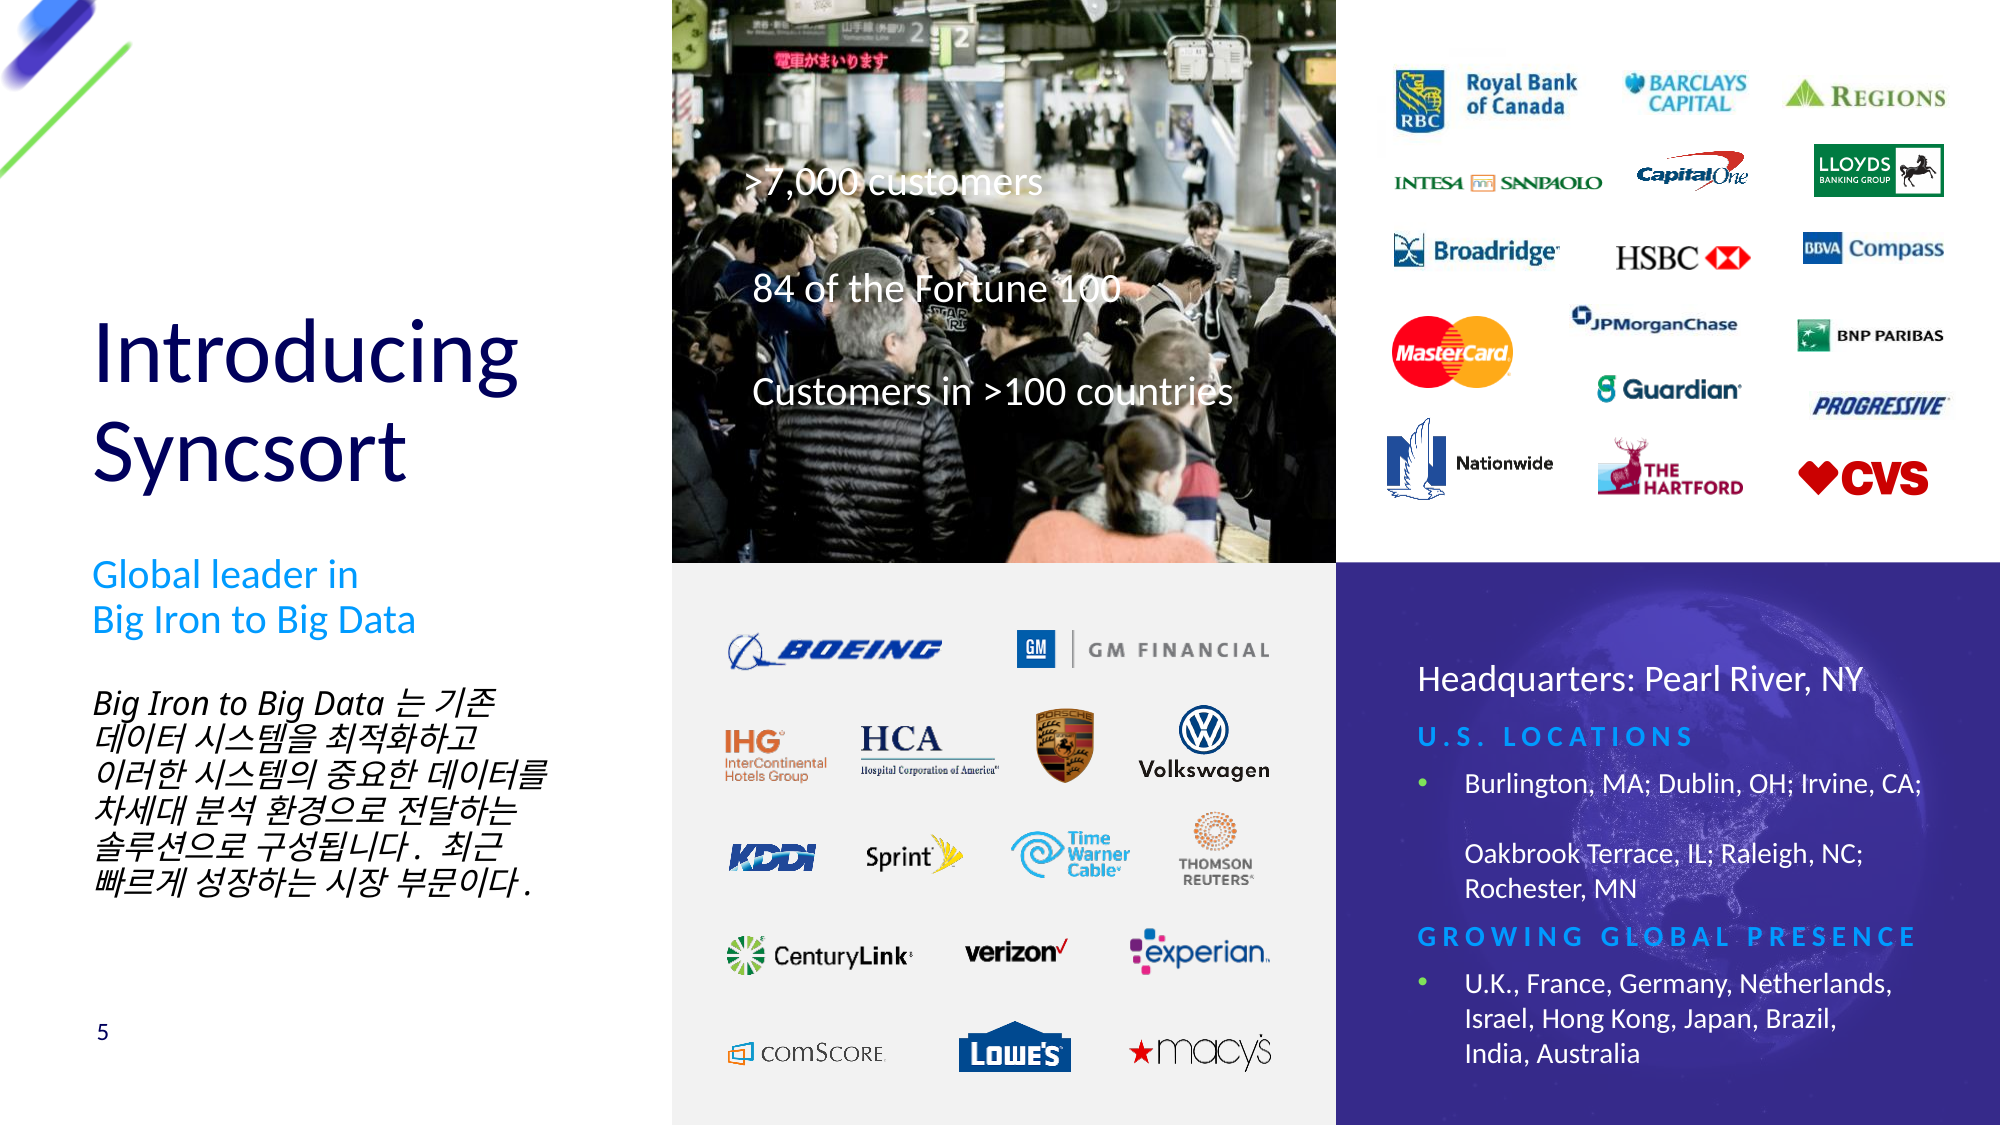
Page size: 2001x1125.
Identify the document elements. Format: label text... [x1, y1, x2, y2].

picture [724, 1019, 890, 1093]
picture [1130, 806, 1271, 1030]
picture [959, 1021, 1071, 1072]
picture [852, 716, 1008, 784]
title Introducing Syncsort [77, 59, 643, 509]
list Big Iron to Big Data는 기존 데이터 시스템을 최적화하고 이러한 시스템의 중요한 데이터를 차세대 분석 환경으로 전달하는 솔루션으로 구성됩니다. 최근 빠르게 성장하는 시장 부문이다. [77, 679, 583, 936]
text_box Global leader in Big Iron to Big Data [77, 545, 583, 630]
picture [0, 0, 203, 203]
picture [1782, 75, 1950, 111]
picture [1803, 232, 1944, 264]
picture [728, 609, 942, 680]
picture [1138, 705, 1269, 782]
picture [866, 833, 964, 875]
picture [1129, 1033, 1271, 1072]
text_box [1336, 0, 2000, 562]
picture [1575, 360, 1764, 413]
picture [1377, 48, 1603, 192]
picture [1394, 206, 1560, 294]
picture [1809, 391, 1956, 420]
picture [1569, 304, 1741, 340]
picture [716, 720, 836, 793]
picture [672, 0, 2000, 1125]
picture [1036, 708, 1094, 783]
picture [1383, 417, 1555, 505]
picture [1797, 319, 1944, 352]
picture [1392, 316, 1513, 388]
picture [1011, 831, 1130, 878]
picture [1637, 150, 1748, 191]
slide_number 5 [96, 1002, 155, 1062]
picture [1798, 461, 1933, 497]
picture [1615, 246, 1751, 270]
picture [1597, 418, 1743, 513]
picture [965, 890, 1068, 977]
picture [1622, 70, 1750, 115]
picture [727, 936, 913, 975]
picture [1017, 630, 1269, 668]
picture [723, 809, 821, 906]
picture [1814, 144, 1944, 197]
